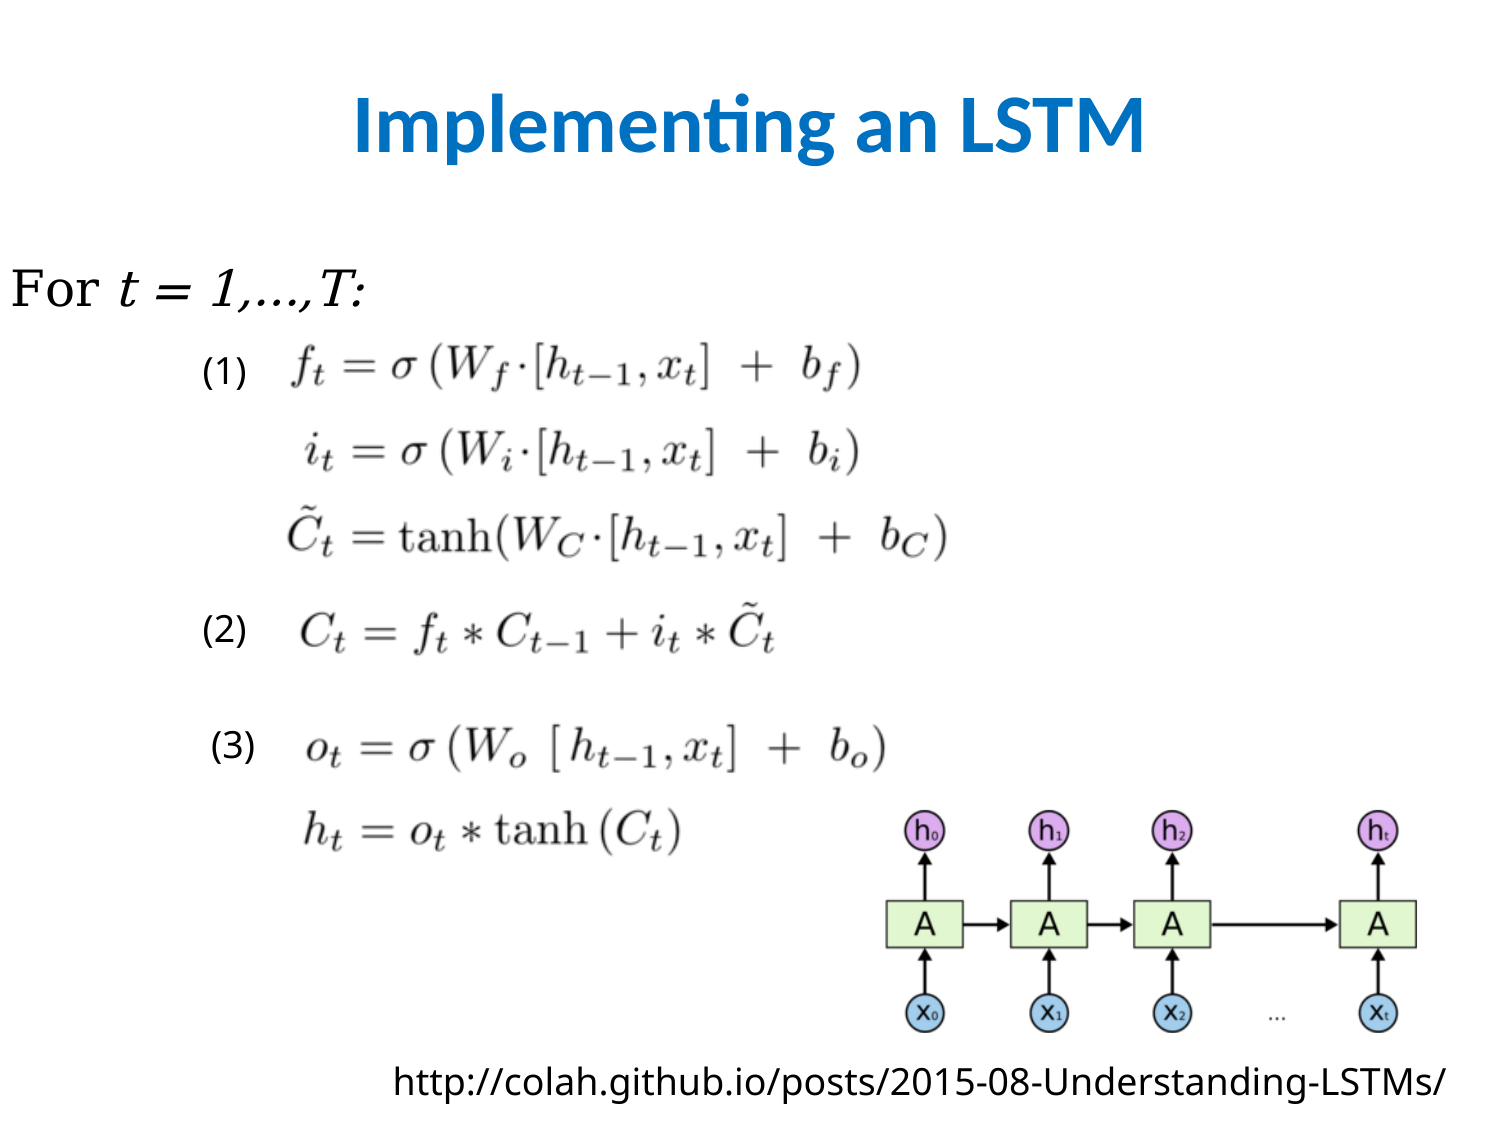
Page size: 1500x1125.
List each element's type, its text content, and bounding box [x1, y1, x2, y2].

text_box For t = 1,…,T: [0, 248, 380, 324]
text_box http://colah.github.io/posts/2015-08-Understanding-LSTMs/ [377, 1050, 1463, 1111]
text_box (1) [187, 339, 262, 400]
title Implementing an LSTM [75, 45, 1425, 194]
text_box (2) [187, 597, 256, 657]
picture [224, 335, 964, 697]
text_box (3) [196, 713, 267, 774]
picture [269, 713, 1453, 1051]
